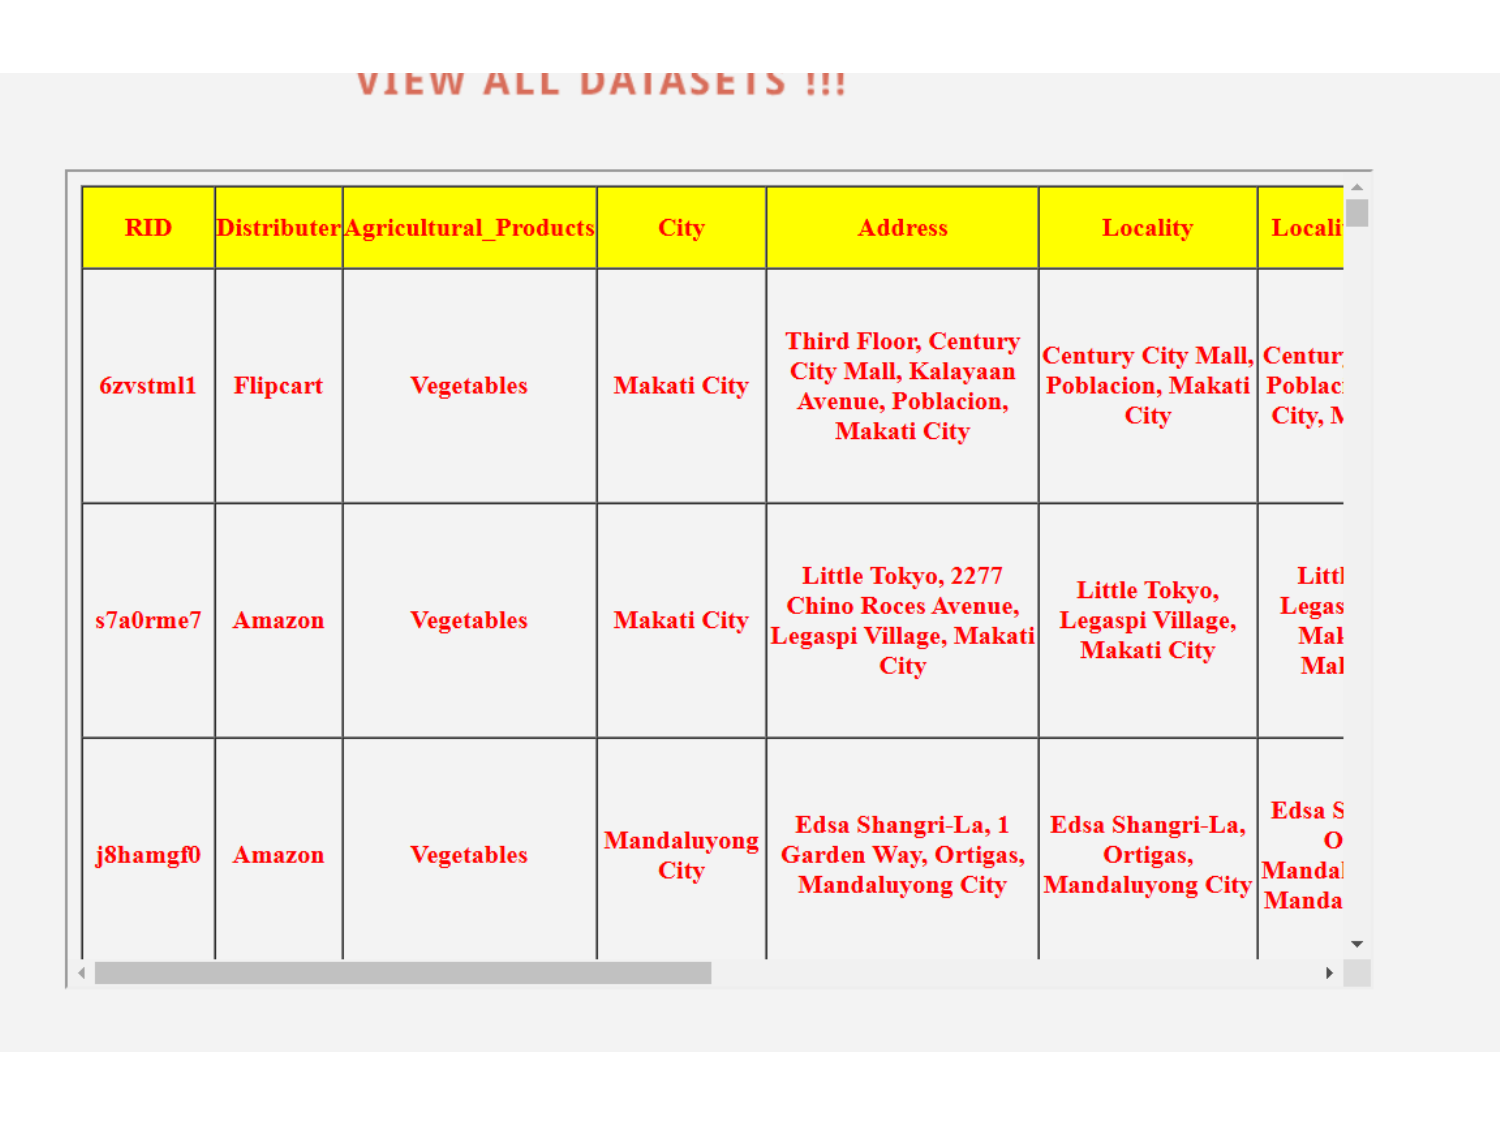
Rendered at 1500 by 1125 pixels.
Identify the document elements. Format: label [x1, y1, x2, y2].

picture [0, 72, 1500, 1053]
